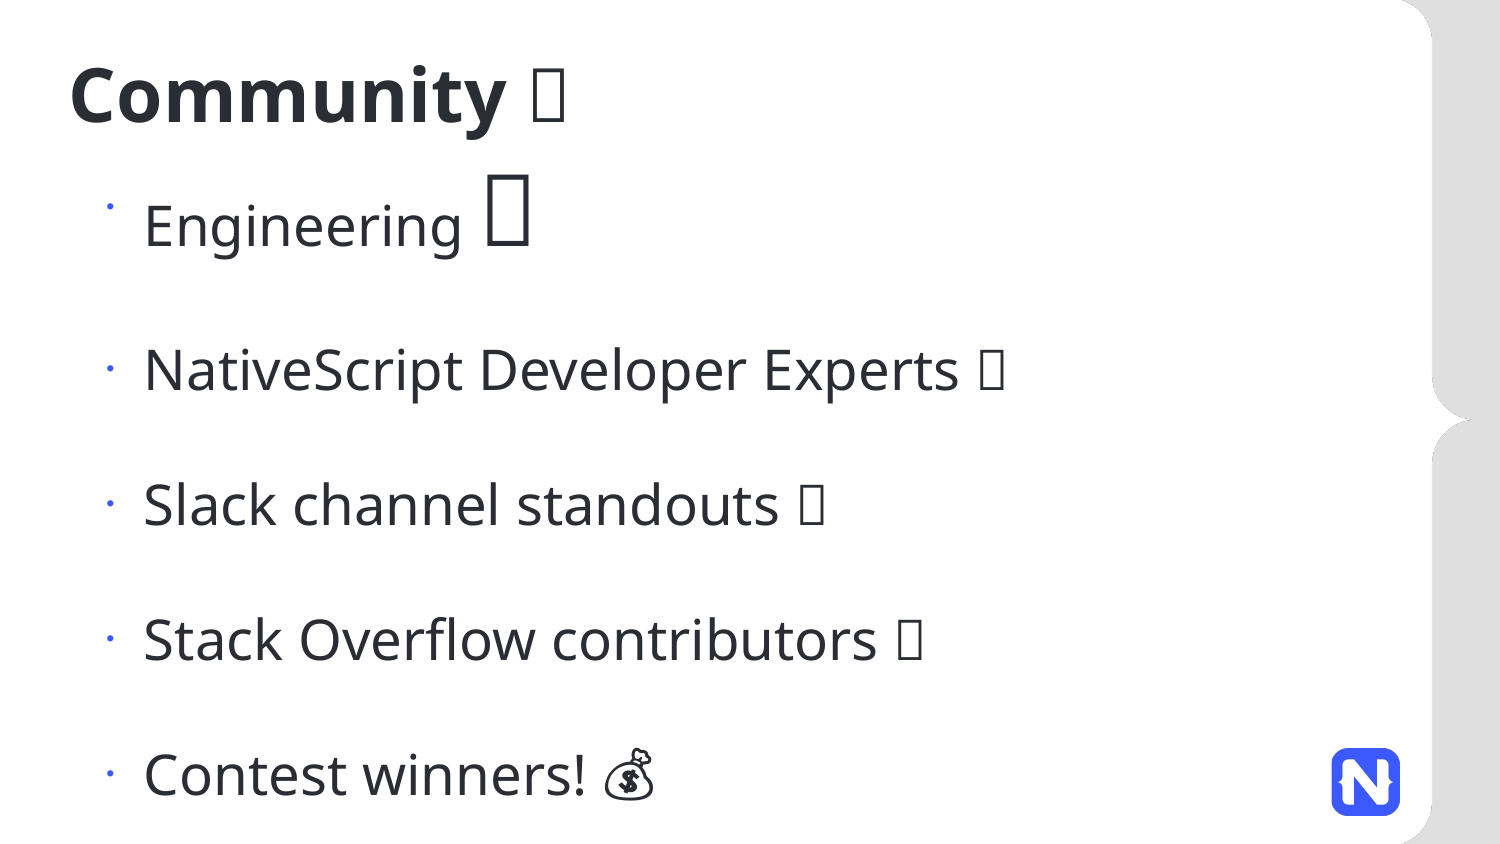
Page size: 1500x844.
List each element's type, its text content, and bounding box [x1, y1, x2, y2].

title Community 💖 [53, 64, 1449, 131]
list Engineering 💃 NativeScript Developer Experts 🎩 Slack channel standouts 🌮 Stack Overflow contributors 🎂 Contest winners! 💰 [53, 131, 1449, 569]
picture [1331, 0, 1500, 844]
